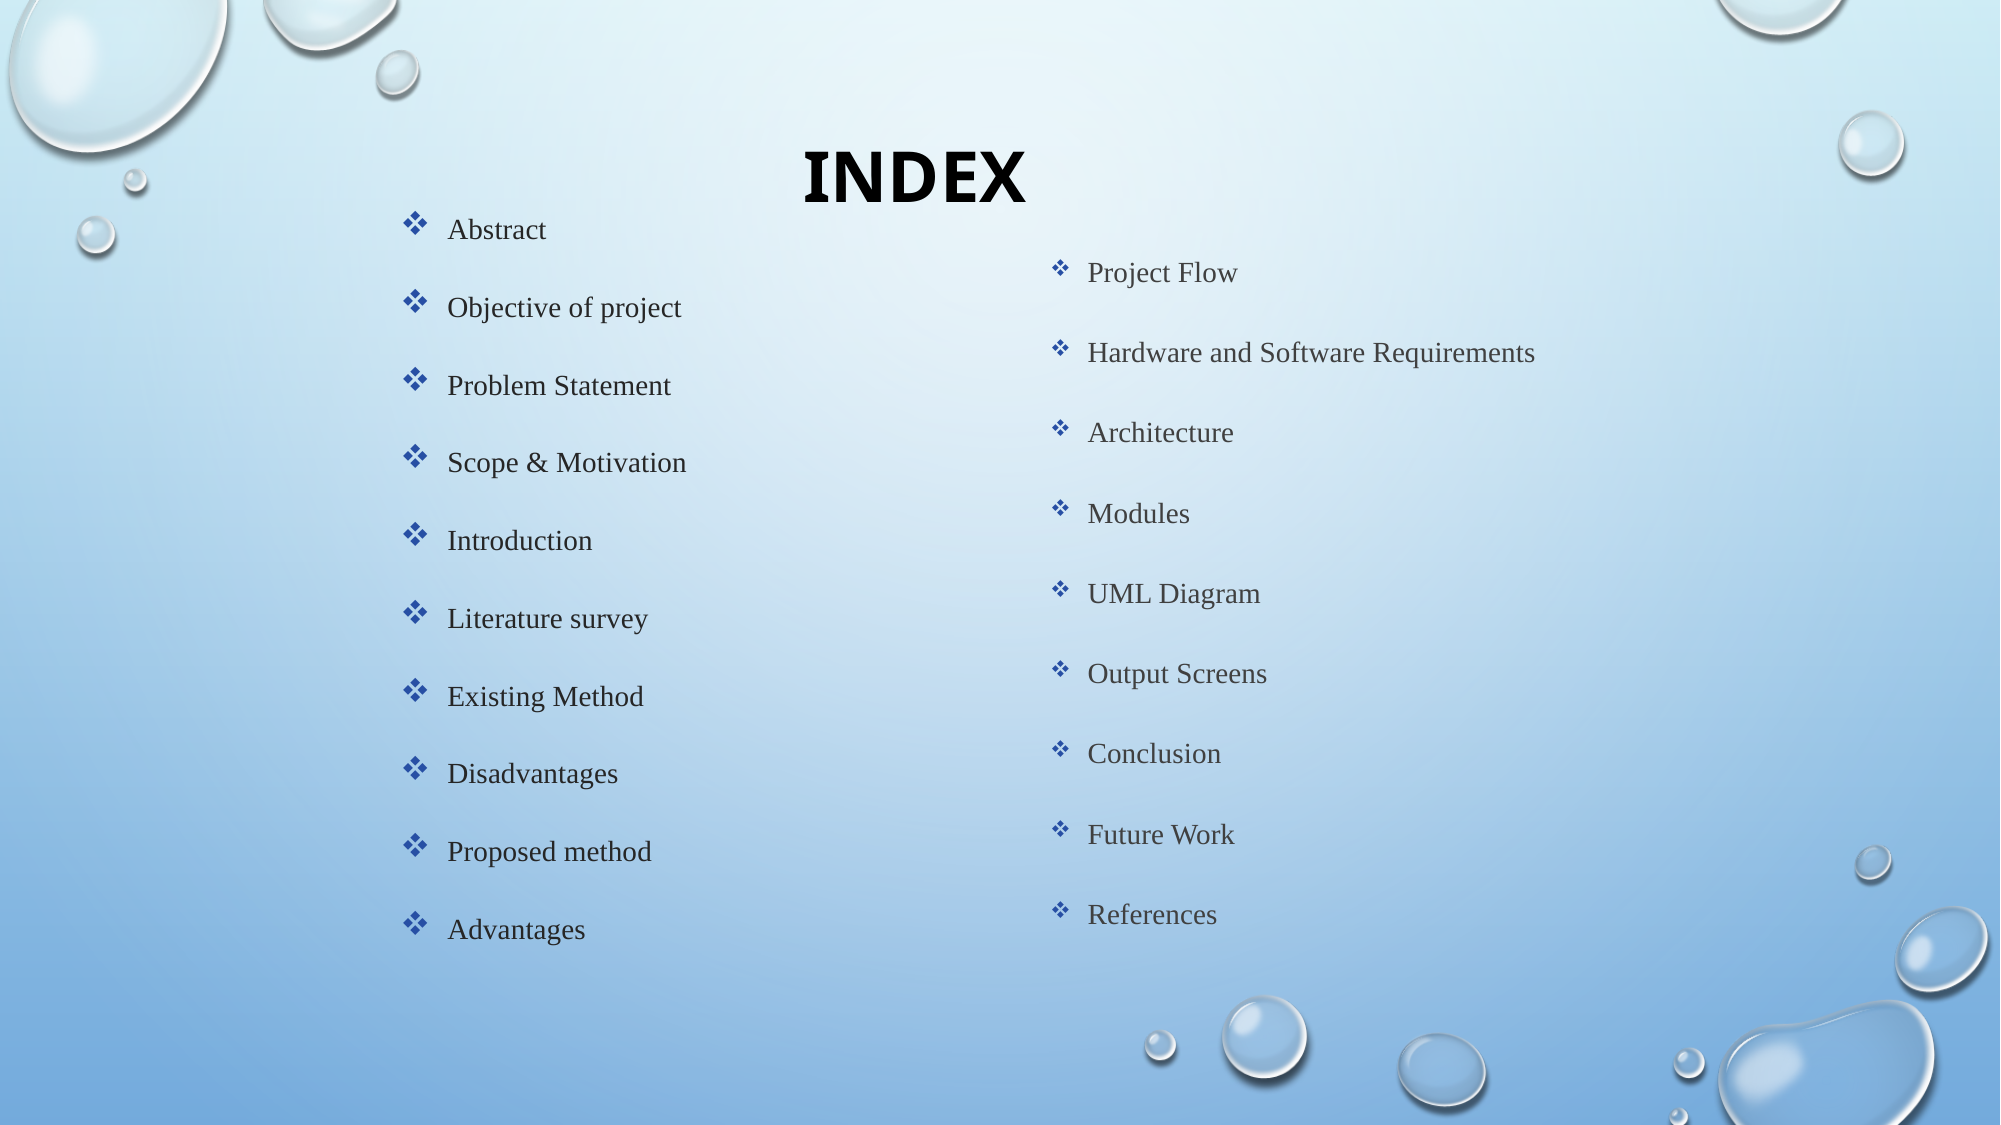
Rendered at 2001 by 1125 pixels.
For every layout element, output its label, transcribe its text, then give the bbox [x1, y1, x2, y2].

text_box Project Flow Hardware and Software Requirements Architecture Modules UML Diagram Output Screens Conclusion Future Work References [884, 221, 1798, 1013]
text_box INDEX [277, 120, 1688, 221]
text_box Abstract Objective of project Problem Statement Scope & Motivation Introduction Literature survey Existing Method Disadvantages Proposed method Advantages [235, 178, 885, 1013]
picture [0, 0, 2000, 1125]
